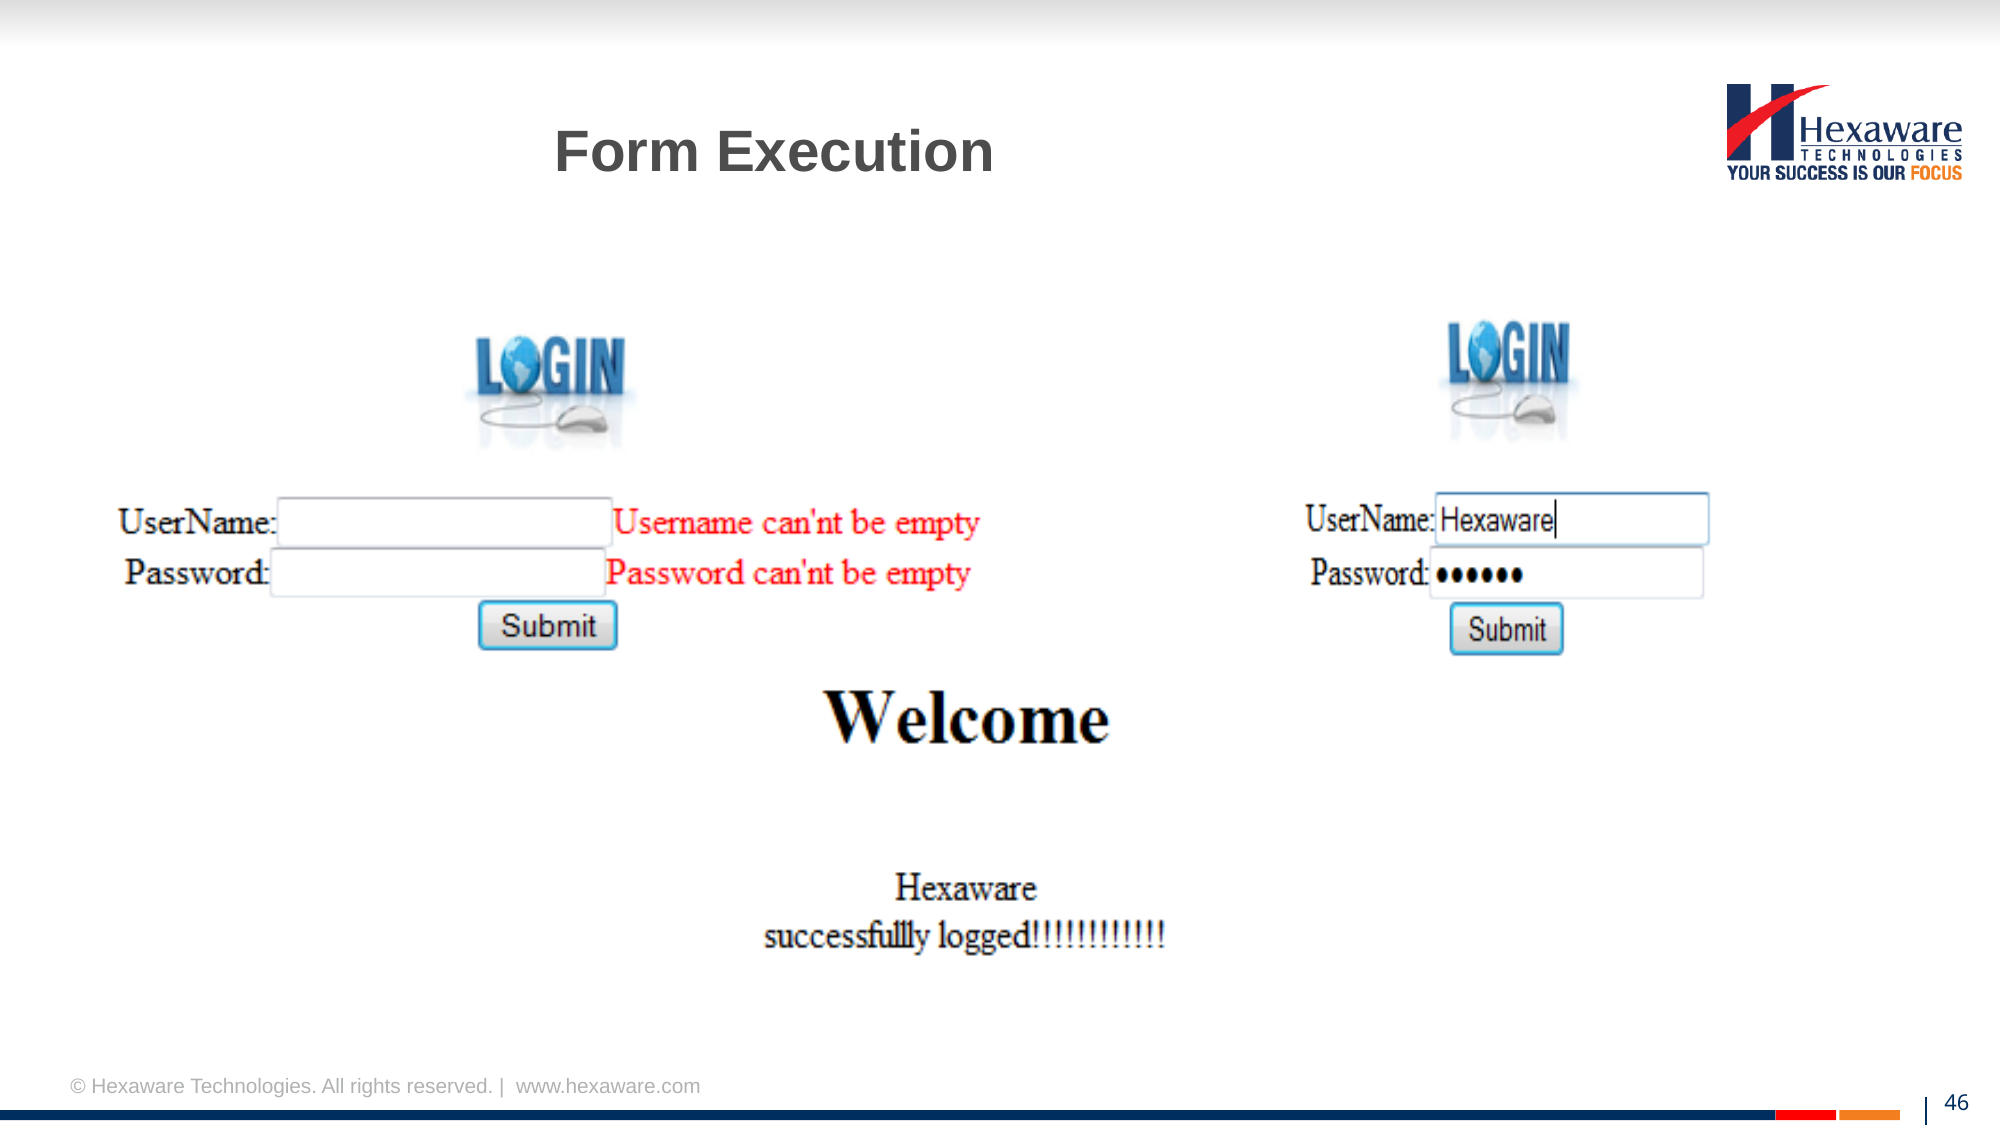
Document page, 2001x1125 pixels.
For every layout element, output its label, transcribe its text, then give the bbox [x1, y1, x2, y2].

picture [459, 249, 1931, 1068]
picture [1727, 84, 1962, 180]
title Form Execution [49, 98, 1500, 199]
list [31, 280, 1013, 691]
